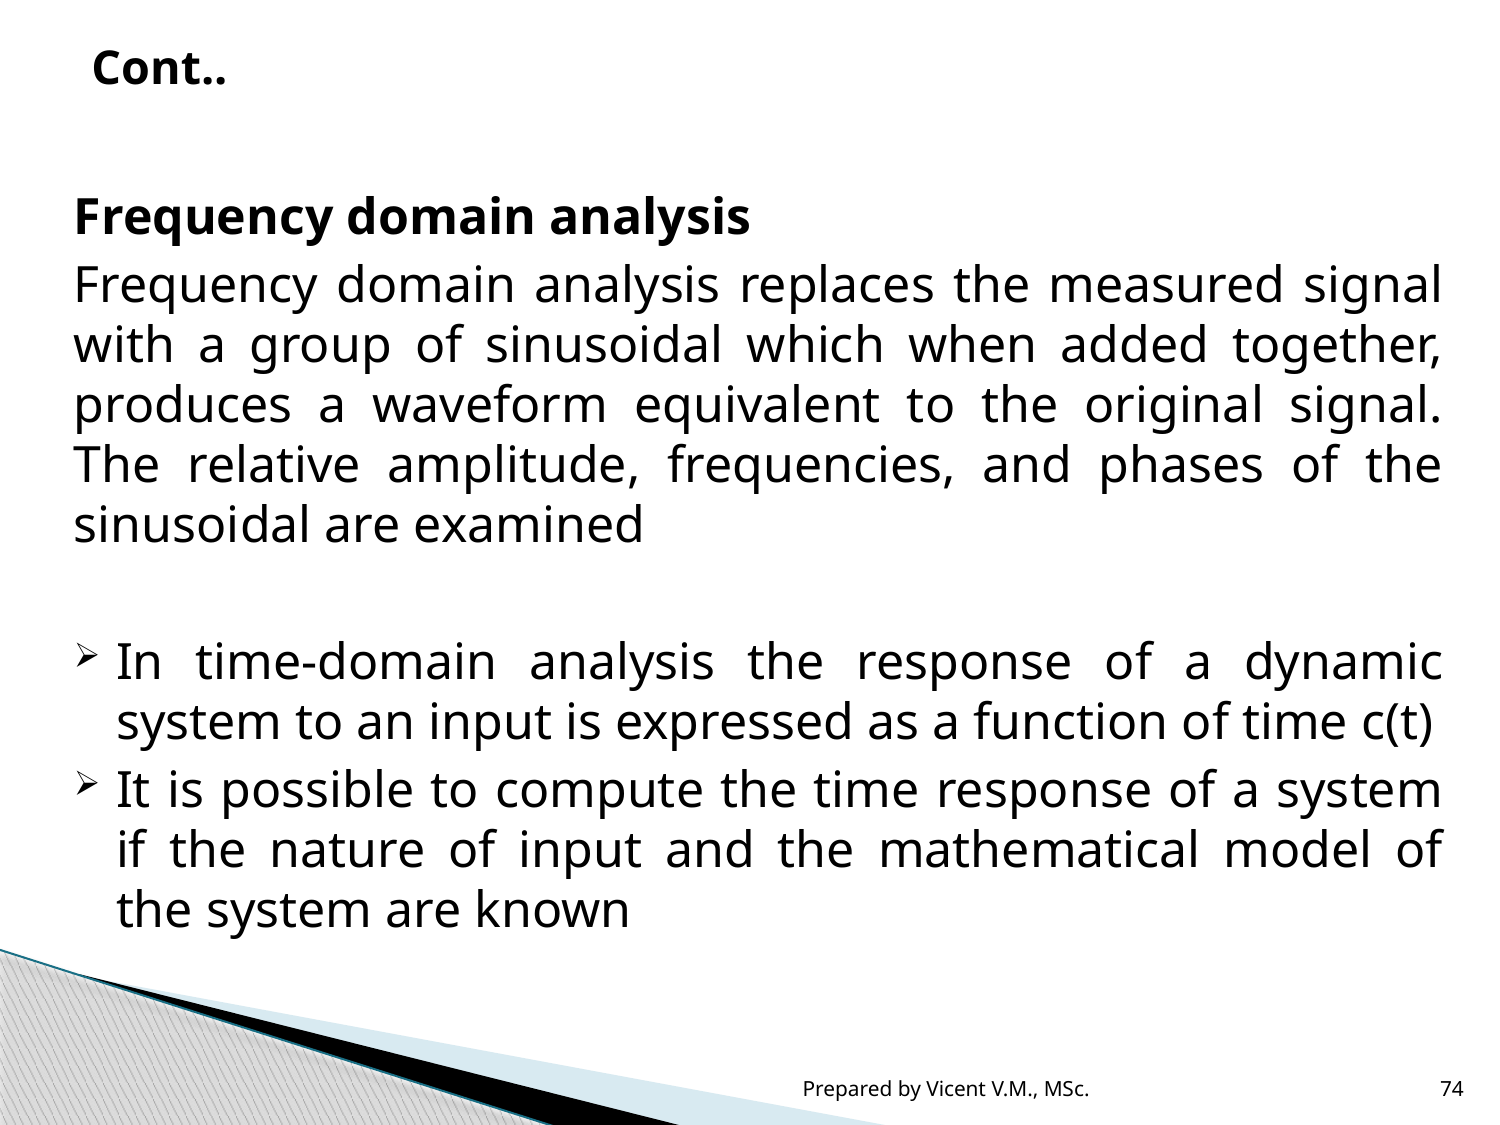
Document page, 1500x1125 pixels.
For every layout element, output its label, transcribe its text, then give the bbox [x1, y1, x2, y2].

title Cont.. [76, 30, 1427, 102]
list Frequency domain analysis Frequency domain analysis replaces the measured signal with a group of sinusoidal which when added together, produces a waveform equivalent to the original signal. The relative amplitude, frequencies, and phases of the sinusoidal are examined In time-domain analysis the response of a dynamic system to an input is expressed as a function of time c(t) It is possible to compute the time response of a system if the nature of input and the mathematical model of the system are known [41, 113, 1459, 1024]
slide_number 74 [1418, 1051, 1479, 1112]
footer Prepared by Vicent V.M., MSc. [718, 1051, 1105, 1112]
